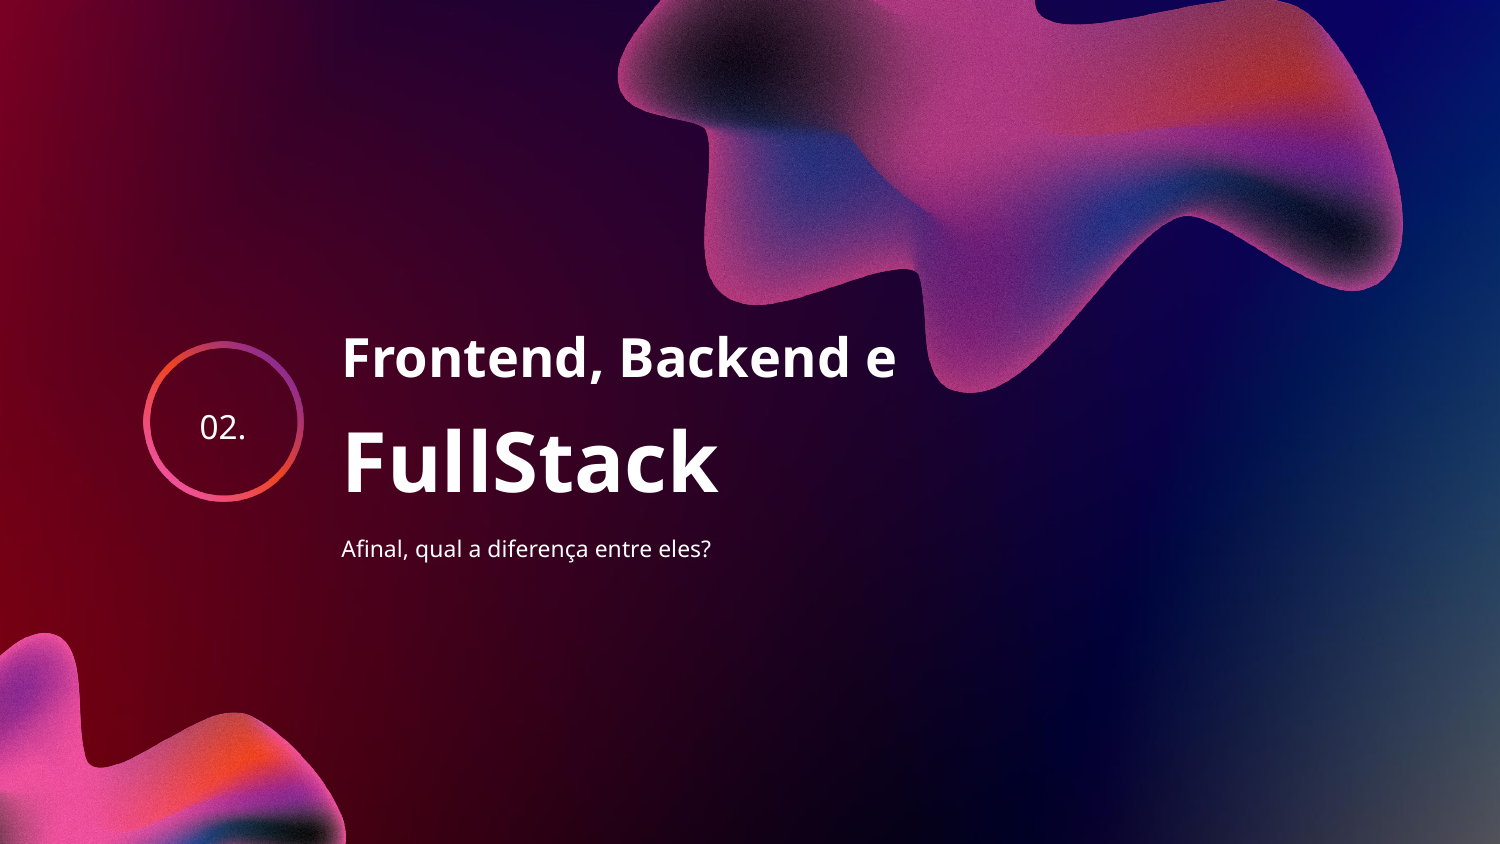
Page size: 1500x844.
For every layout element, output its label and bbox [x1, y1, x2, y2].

picture [0, 0, 1500, 844]
text_box [159, 358, 287, 486]
text_box [341, 279, 1062, 558]
